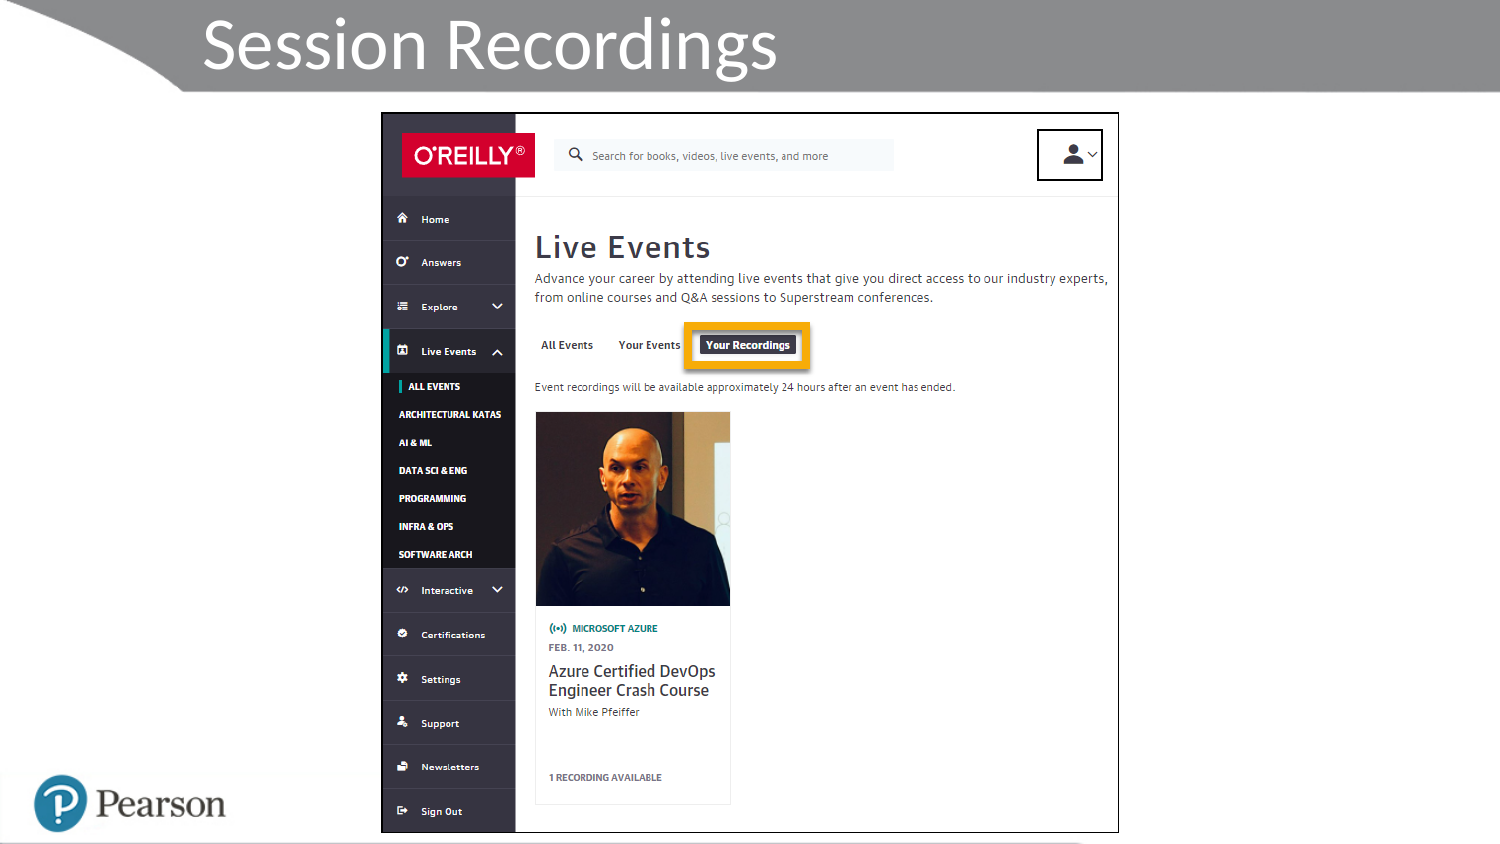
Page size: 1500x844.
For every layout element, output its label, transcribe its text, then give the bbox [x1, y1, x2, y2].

picture [0, 0, 1500, 844]
title Session Recordings [187, 0, 1426, 79]
